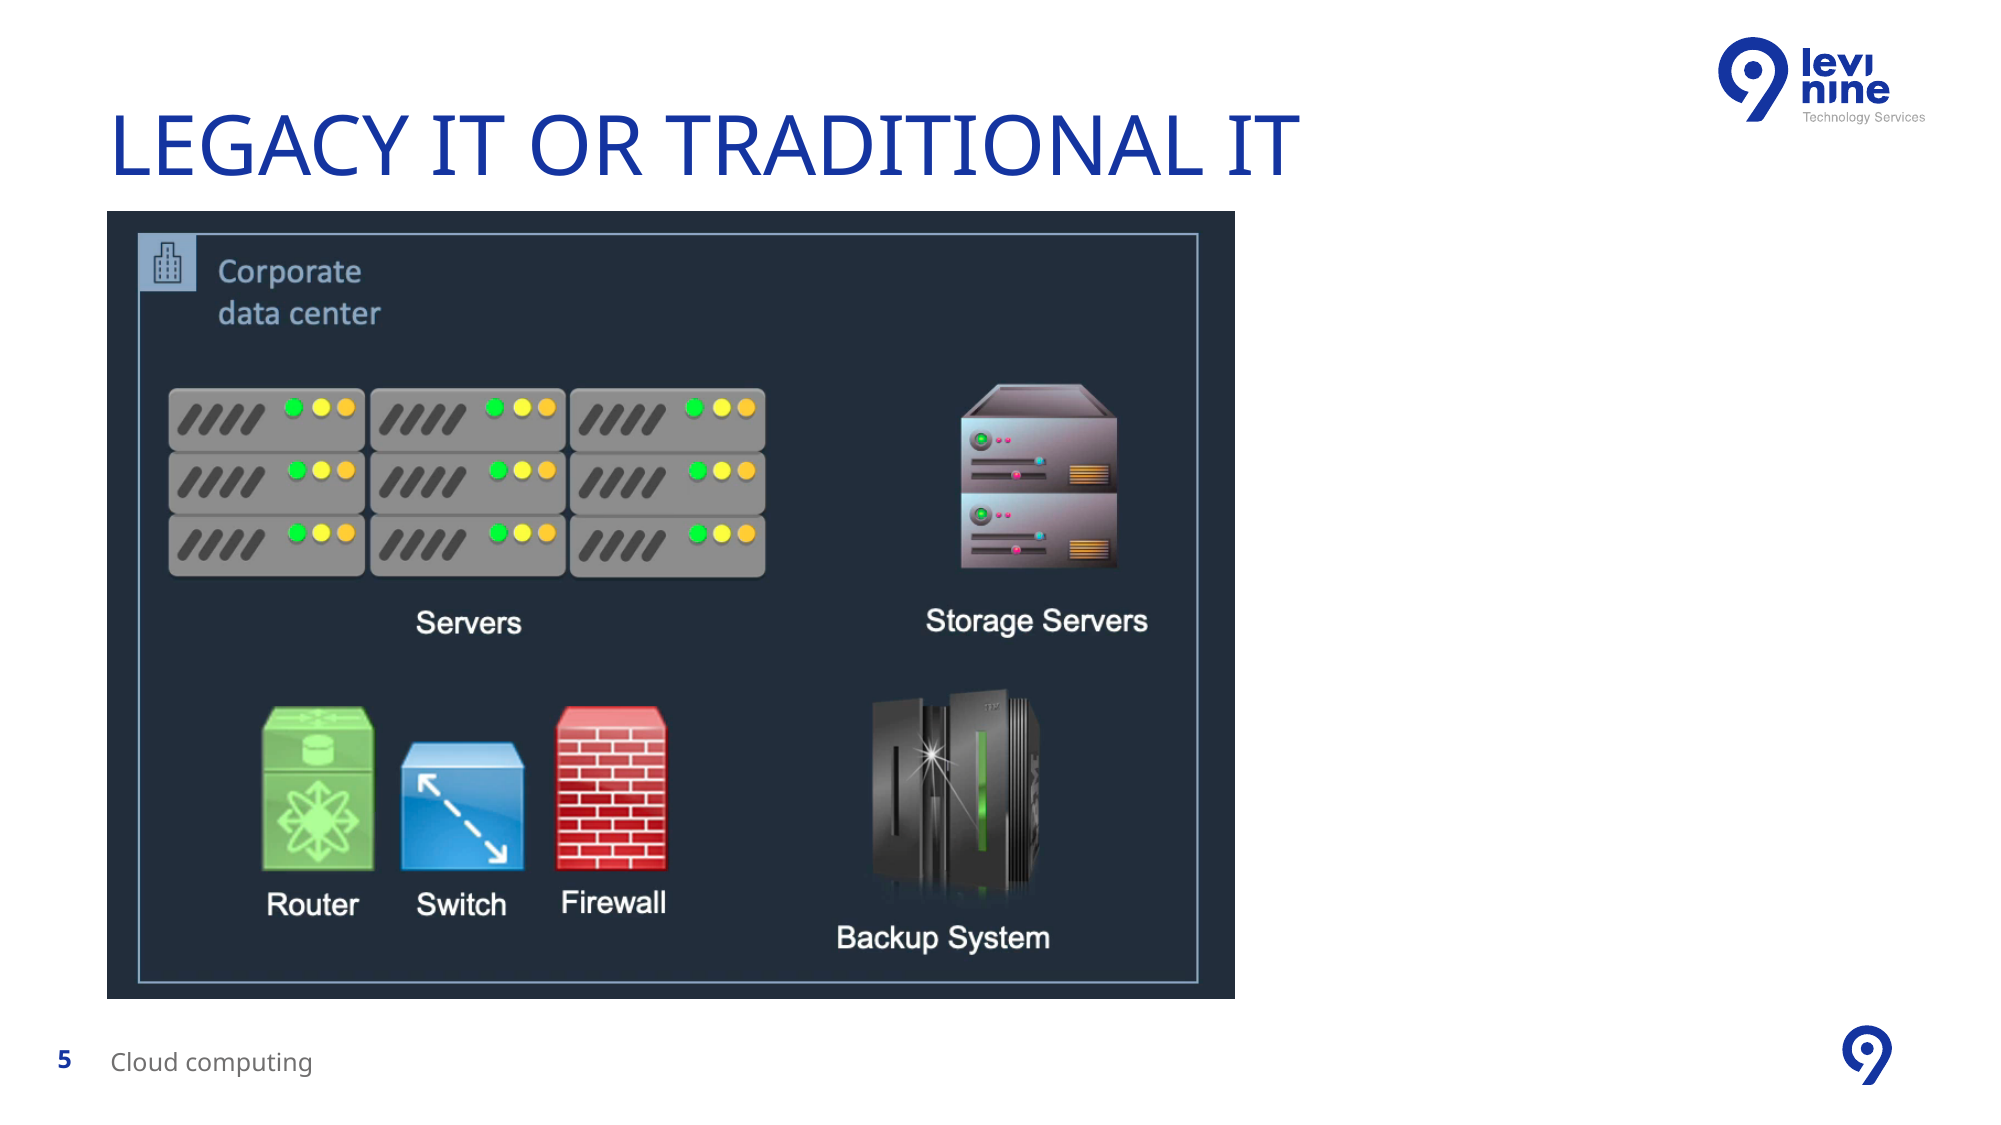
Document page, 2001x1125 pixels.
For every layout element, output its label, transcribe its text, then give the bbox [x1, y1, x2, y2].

slide_number 5 [57, 1045, 103, 1077]
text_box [1718, 37, 1925, 125]
title Legacy IT or Traditional IT [108, 84, 1497, 225]
picture [107, 211, 1235, 999]
footer Cloud computing [110, 1045, 1289, 1077]
